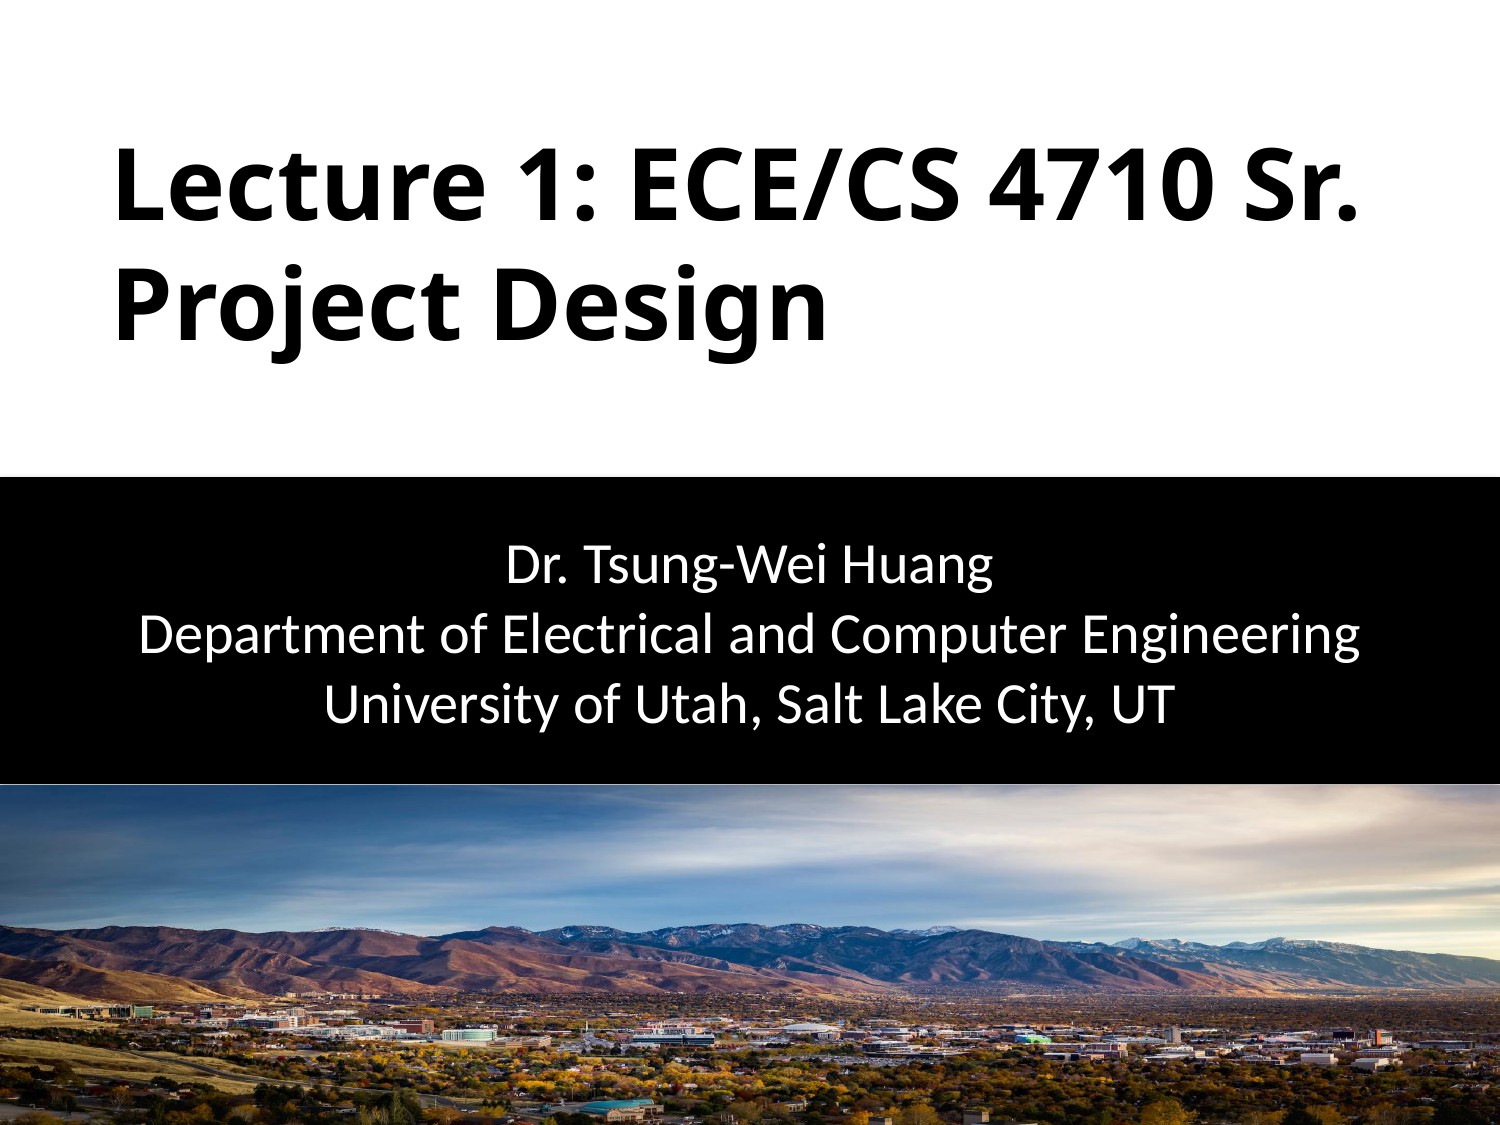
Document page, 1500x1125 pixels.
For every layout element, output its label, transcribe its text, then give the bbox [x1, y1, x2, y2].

title Lecture 1: ECE/CS 4710 Sr. Project Design [95, 112, 1405, 475]
text_box Dr. Tsung-Wei Huang Department of Electrical and Computer Engineering University of Utah, Salt Lake City, UT [0, 477, 1500, 784]
picture [0, 785, 1500, 1125]
